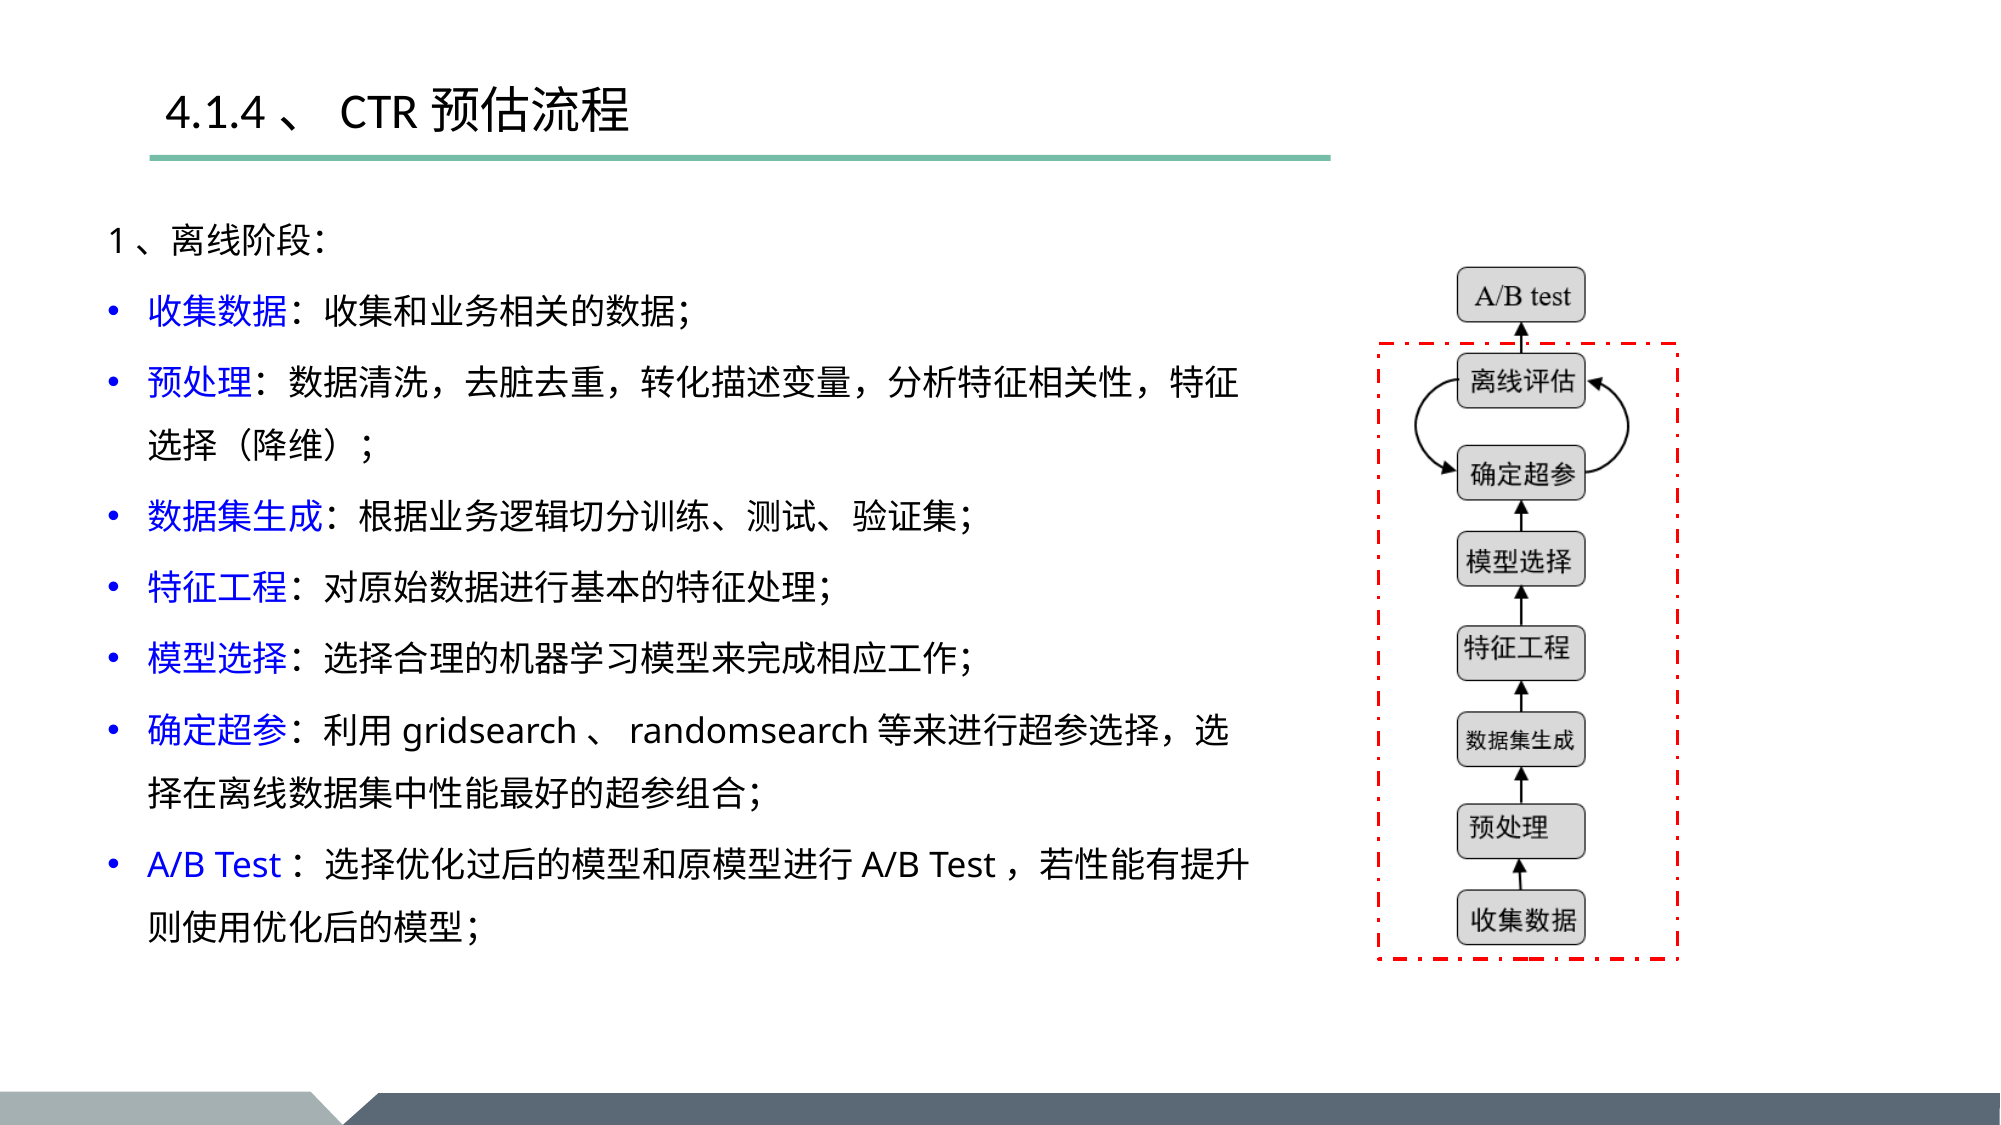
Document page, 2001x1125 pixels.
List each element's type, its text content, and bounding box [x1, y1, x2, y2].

picture [1378, 245, 1655, 978]
title 4.1.4、CTR预估流程 [157, 28, 1332, 159]
text_box [1660, 342, 1680, 961]
list 1、离线阶段： 收集数据：收集和业务相关的数据； 预处理：数据清洗，去脏去重，转化描述变量，分析特征相关性，特征选择（降维）； 数据集生成：根据业务逻辑切分训练、测试、验证集； 特征工程：对原始数据进行基本的特征处理； 模型选择：选择合理的机器学习模型来完成相应工作； 确定超参：利用gridsearch、randomsearch等来进行超参选择，选择在离线数据集中性能最好的超参组合； A/B Test：选择优化过后的模型和原模型进行A/B Test，若性能有提升则使用优化后的模型； [99, 188, 1273, 959]
